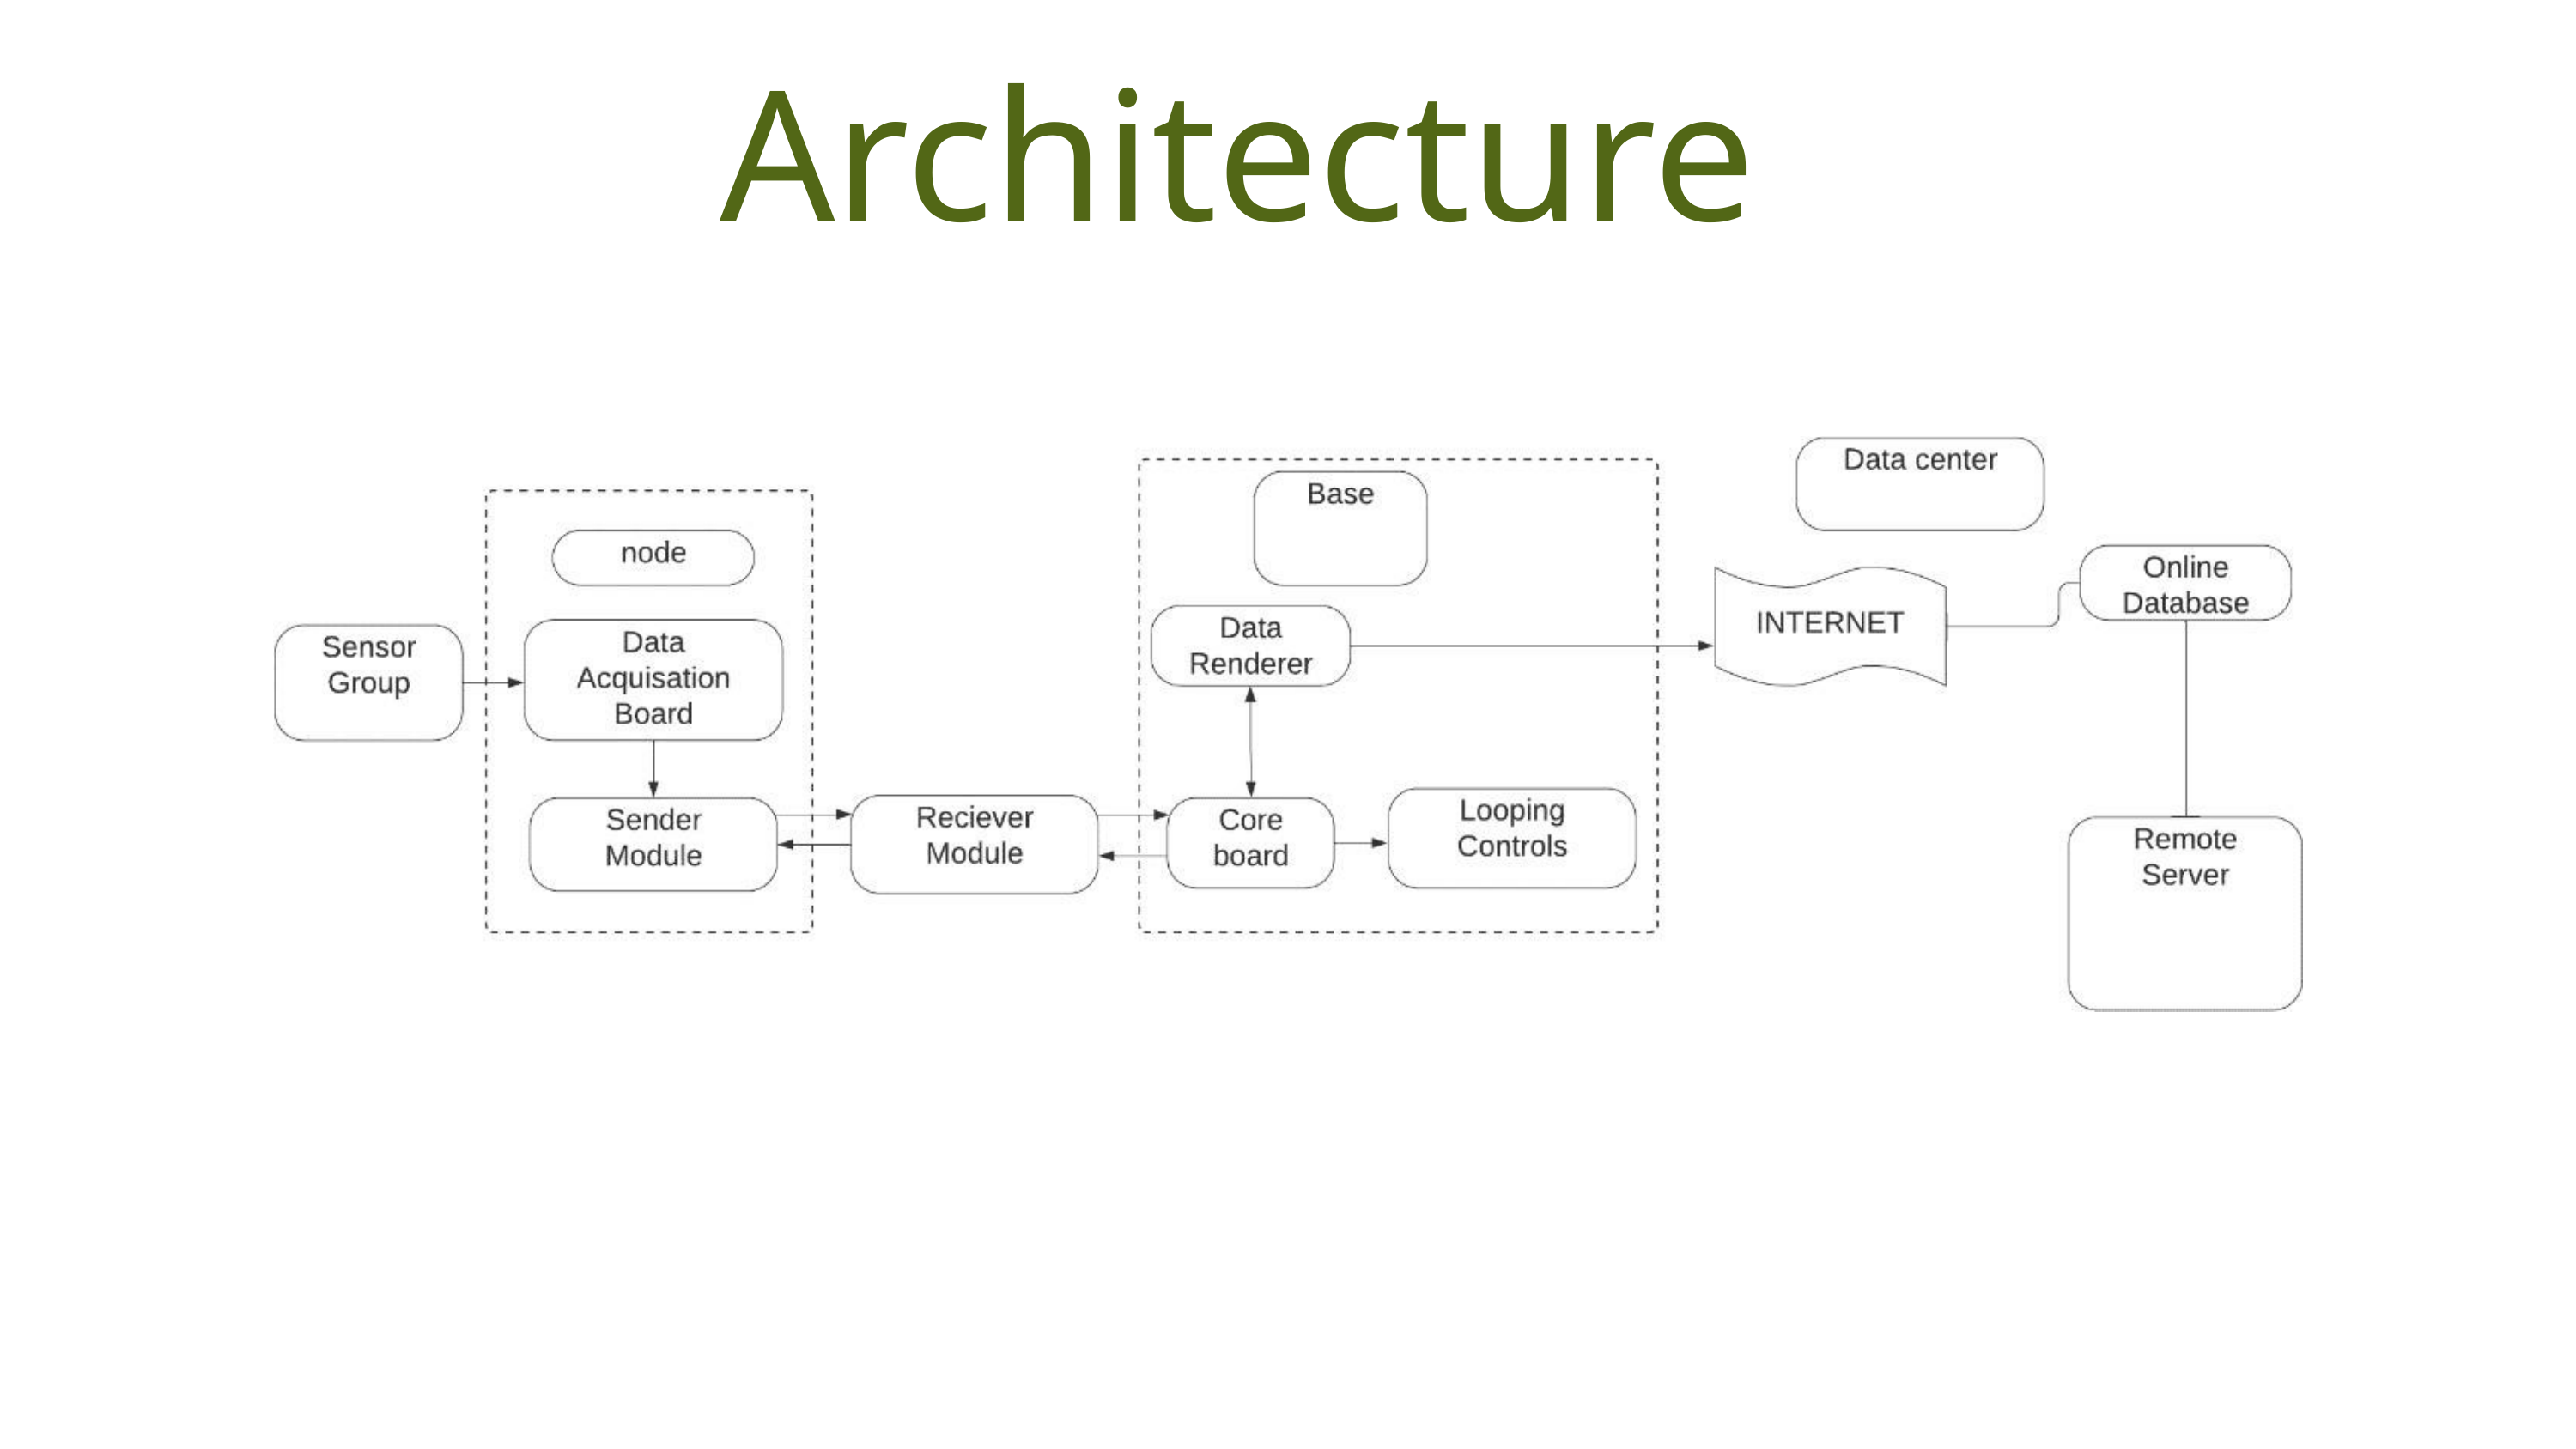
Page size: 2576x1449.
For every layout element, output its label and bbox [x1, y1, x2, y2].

picture [273, 436, 2303, 1013]
text_box [720, 41, 1856, 367]
